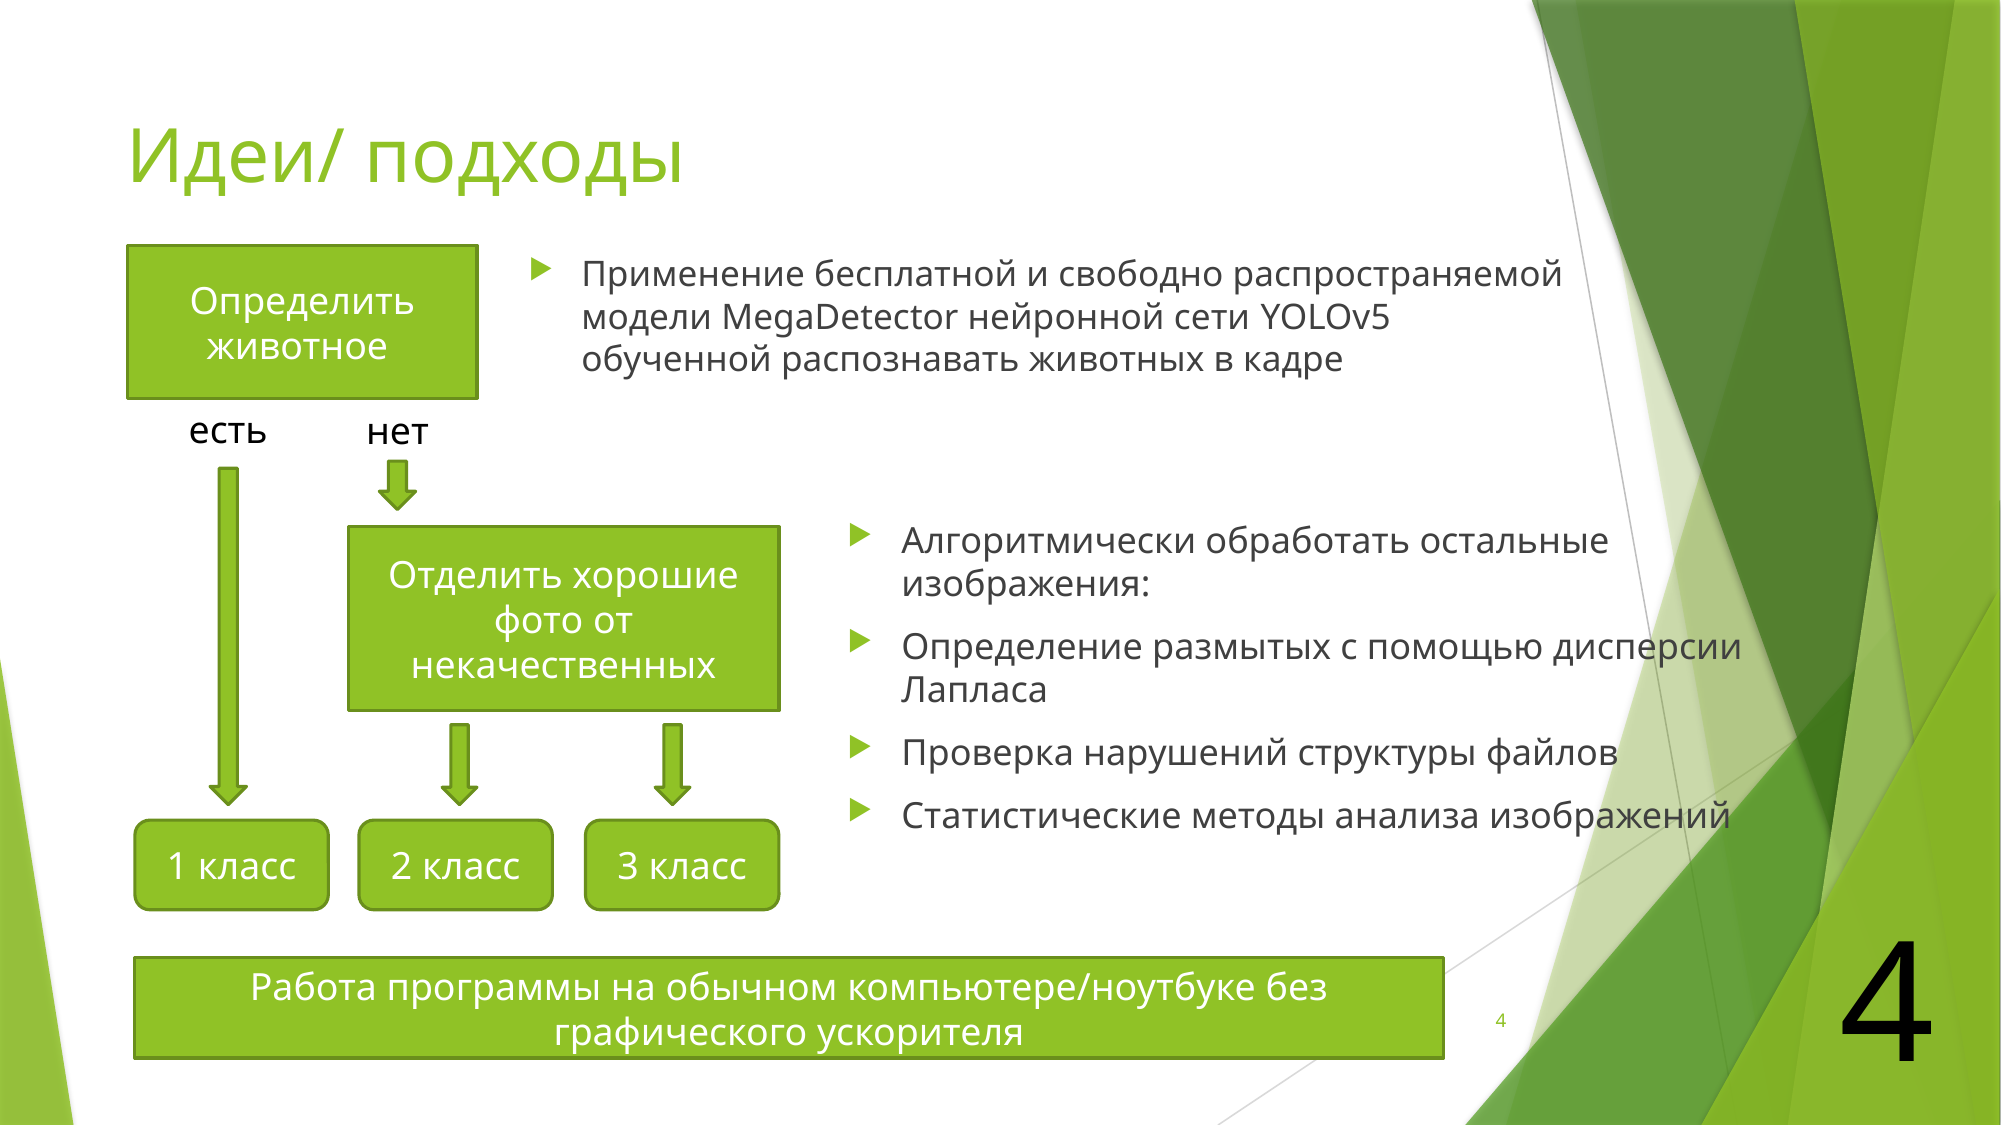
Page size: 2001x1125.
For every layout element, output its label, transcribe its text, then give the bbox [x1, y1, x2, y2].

text_box 4 [1737, 939, 1951, 1076]
text_box 1 класс [133, 818, 330, 912]
text_box [208, 466, 248, 806]
text_box [440, 723, 479, 806]
list Применение бесплатной и свободно распространяемой модели MegaDetector нейронной сети YOLOv5 обученной распознавать животных в кадре [513, 244, 1597, 428]
text_box Алгоритмически обработать остальные изображения: Определение размытых с помощью дисперсии Лапласа Проверка нарушений структуры файлов Статистические методы анализа изображений [832, 509, 1879, 847]
text_box 2 класс [357, 818, 554, 912]
text_box Работа программы на обычном компьютере/ноутбуке без графического ускорителя [133, 956, 1445, 1060]
text_box 3 класс [583, 818, 781, 912]
text_box Отделить хорошие фото от некачественных [347, 525, 781, 712]
slide_number 4 [1445, 991, 1522, 1051]
text_box Определить животное [126, 244, 479, 400]
text_box [653, 723, 692, 806]
title Идеи/ подходы [111, 99, 1522, 223]
text_box нет [351, 399, 444, 460]
text_box [377, 459, 418, 511]
text_box есть [173, 398, 283, 458]
